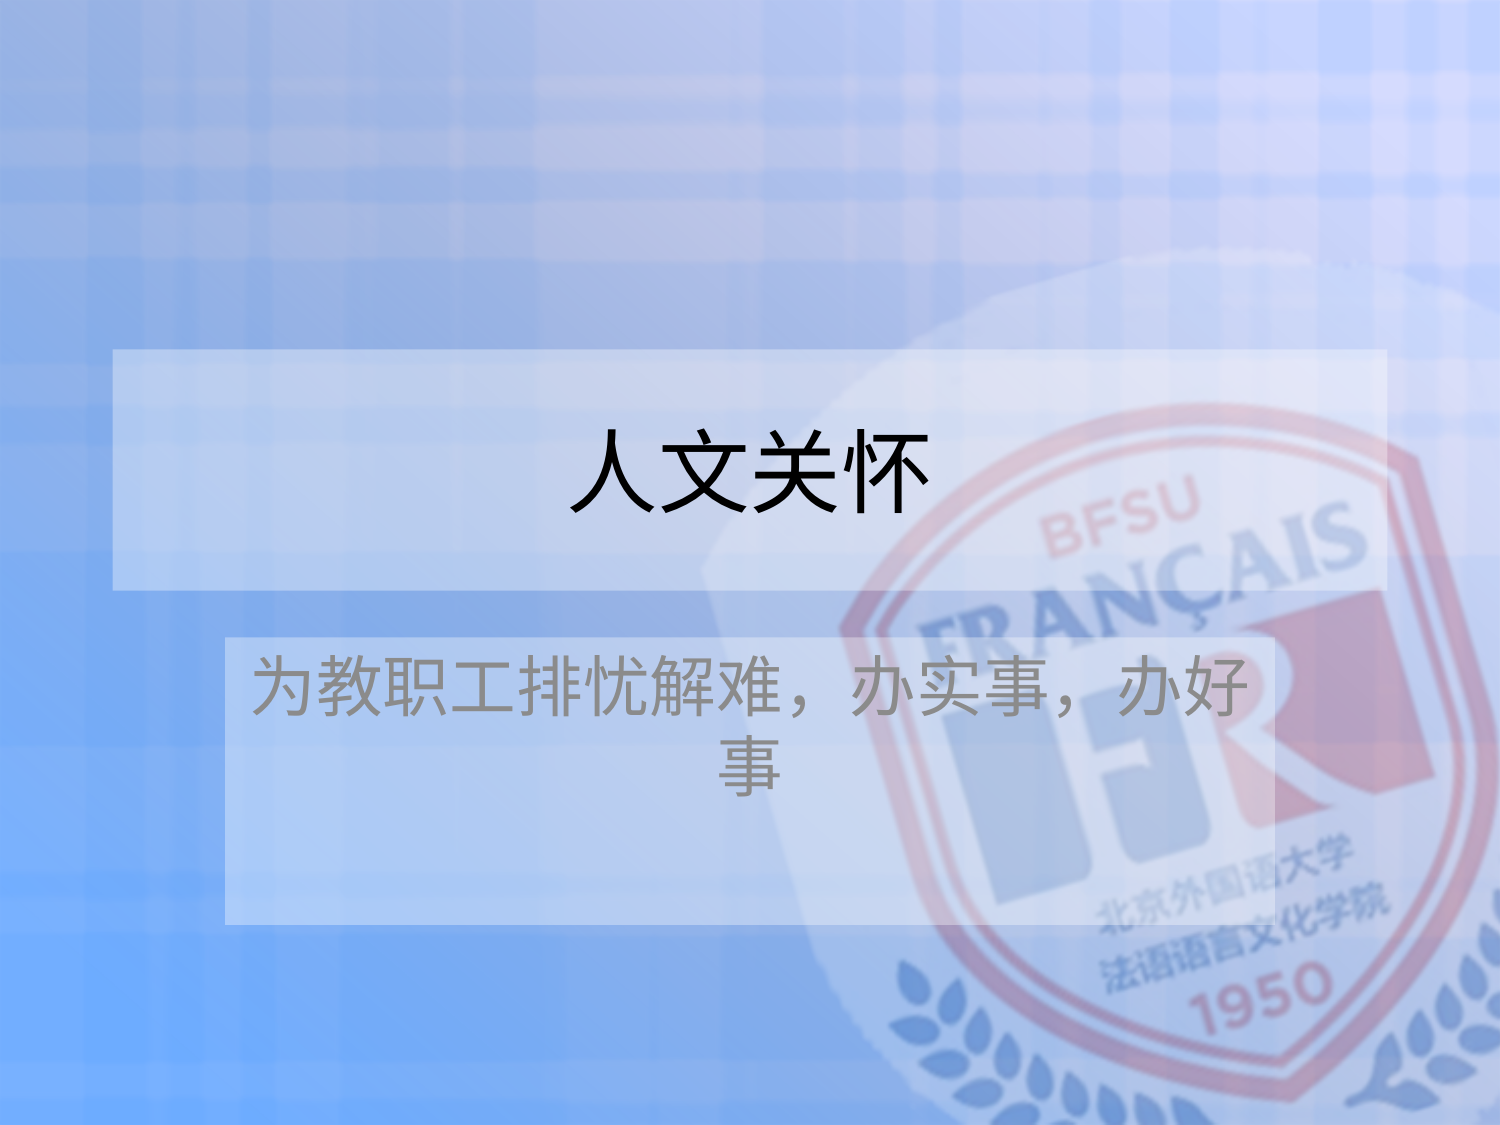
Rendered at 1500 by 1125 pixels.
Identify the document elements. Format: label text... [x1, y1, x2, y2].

title 人文关怀 [112, 349, 1388, 591]
subtitle 为教职工排忧解难，办实事，办好事 [225, 637, 1275, 925]
picture [0, 0, 1500, 1125]
